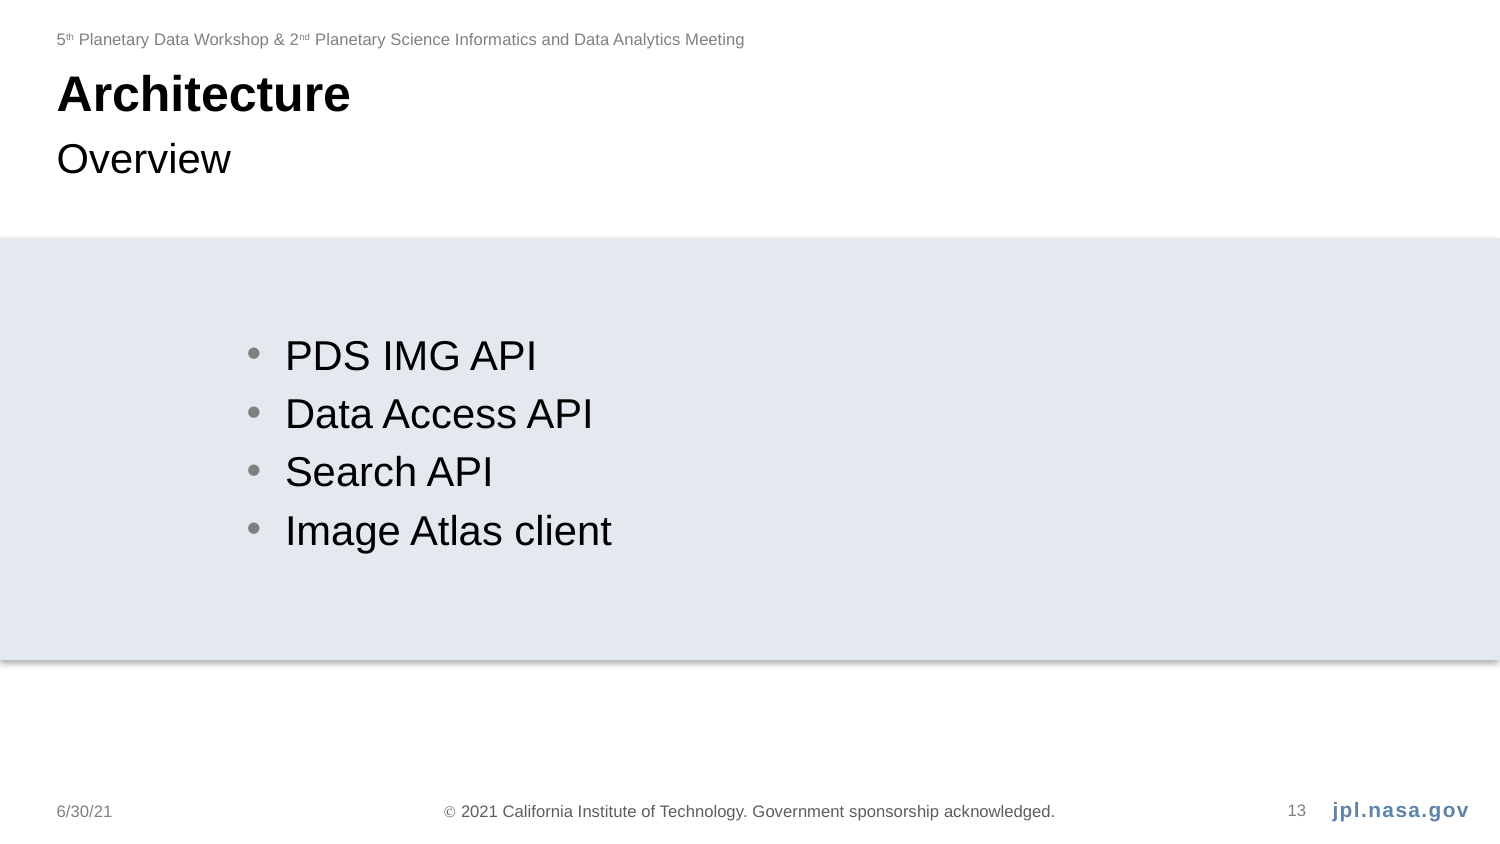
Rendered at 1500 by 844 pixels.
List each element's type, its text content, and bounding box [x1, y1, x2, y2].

list Overview [41, 124, 1439, 182]
text_box [0, 237, 1500, 661]
title Architecture [41, 53, 1439, 124]
list 5th Planetary Data Workshop & 2nd Planetary Science Informatics and Data Analytics Meeting [41, 21, 1439, 53]
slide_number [41, 787, 275, 833]
footer Ⓒ 2021 California Institute of Technology. Government sponsorship acknowledged. [275, 787, 1225, 833]
slide_number 13 [1225, 787, 1322, 833]
list PDS IMG API Data Access API Search API Image Atlas client [231, 321, 1269, 578]
